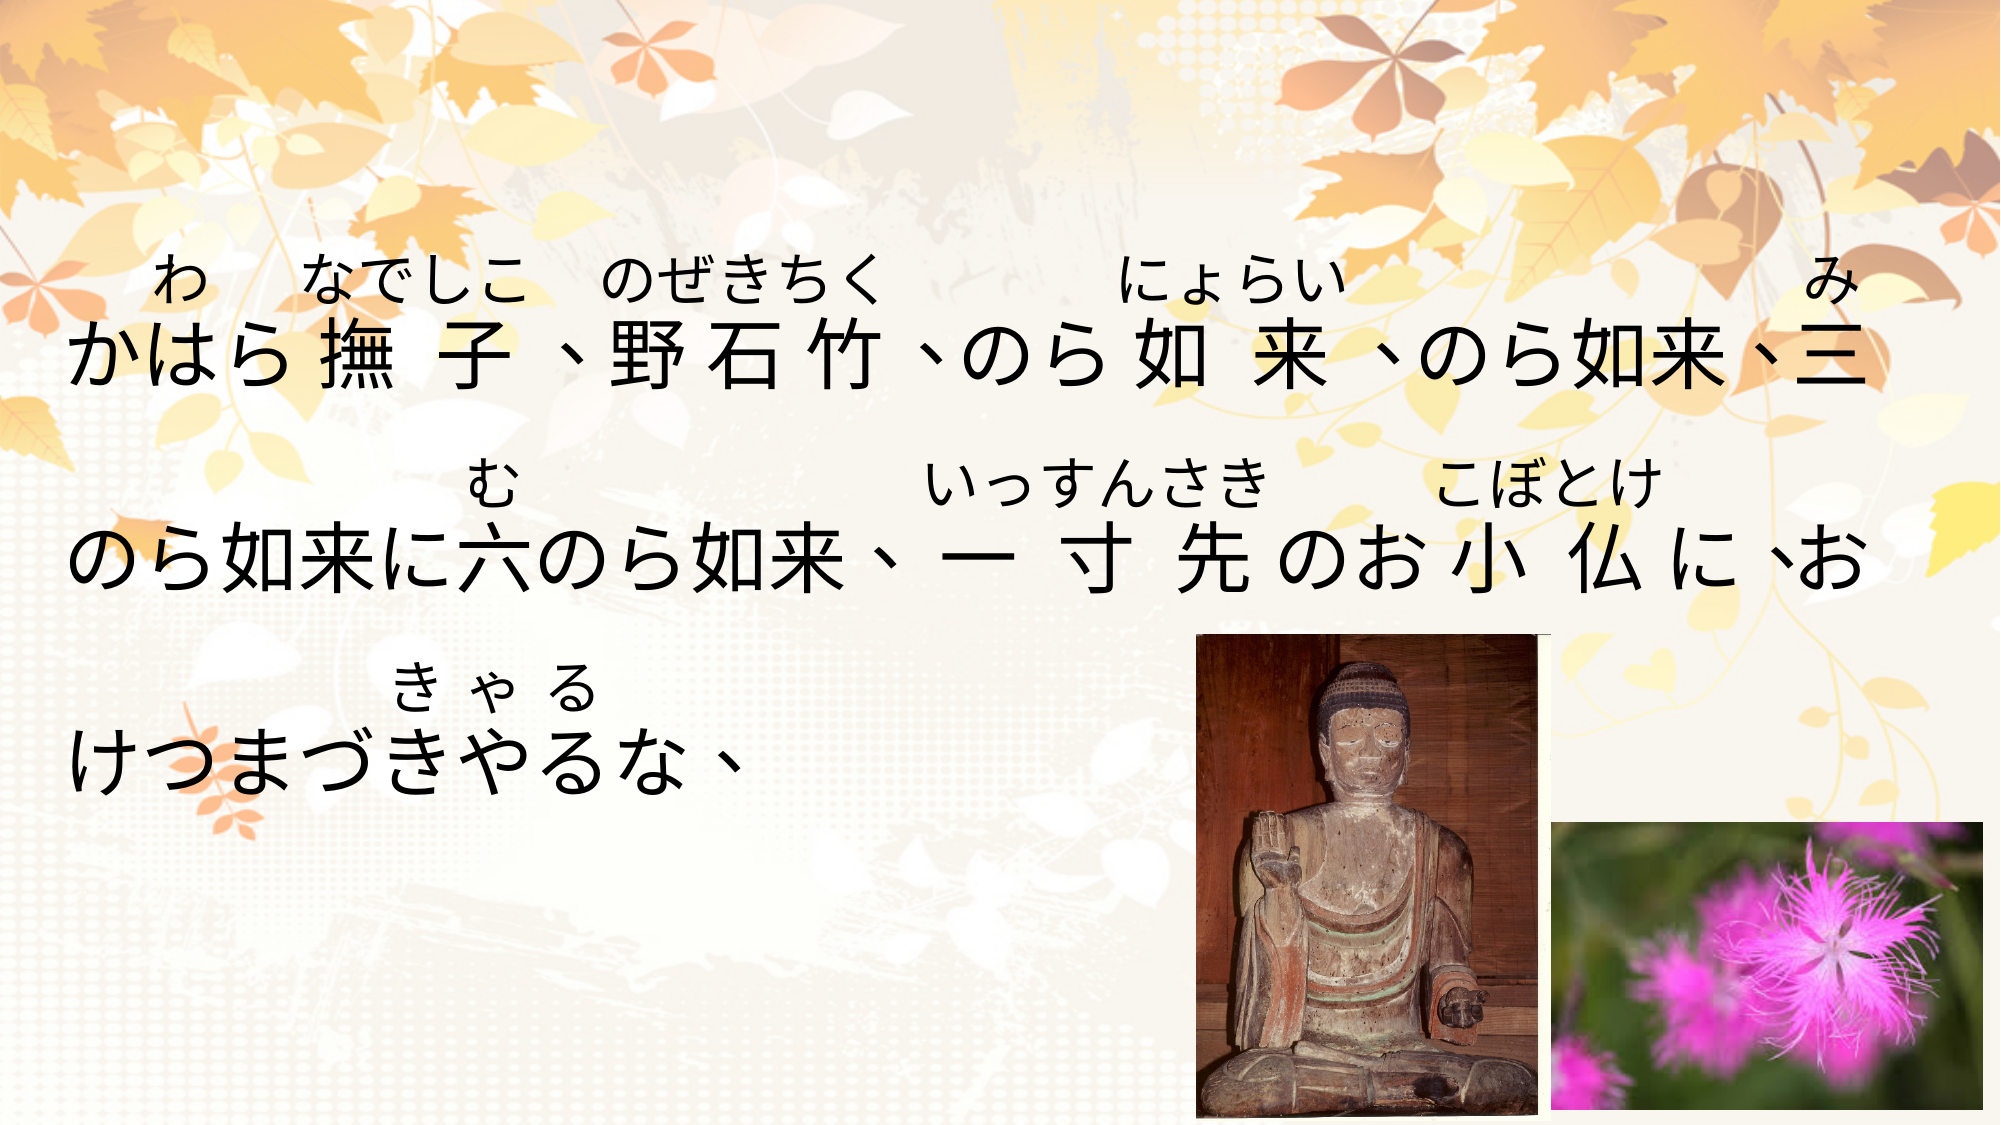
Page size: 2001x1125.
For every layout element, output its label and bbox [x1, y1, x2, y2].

picture [63, 222, 1983, 1121]
